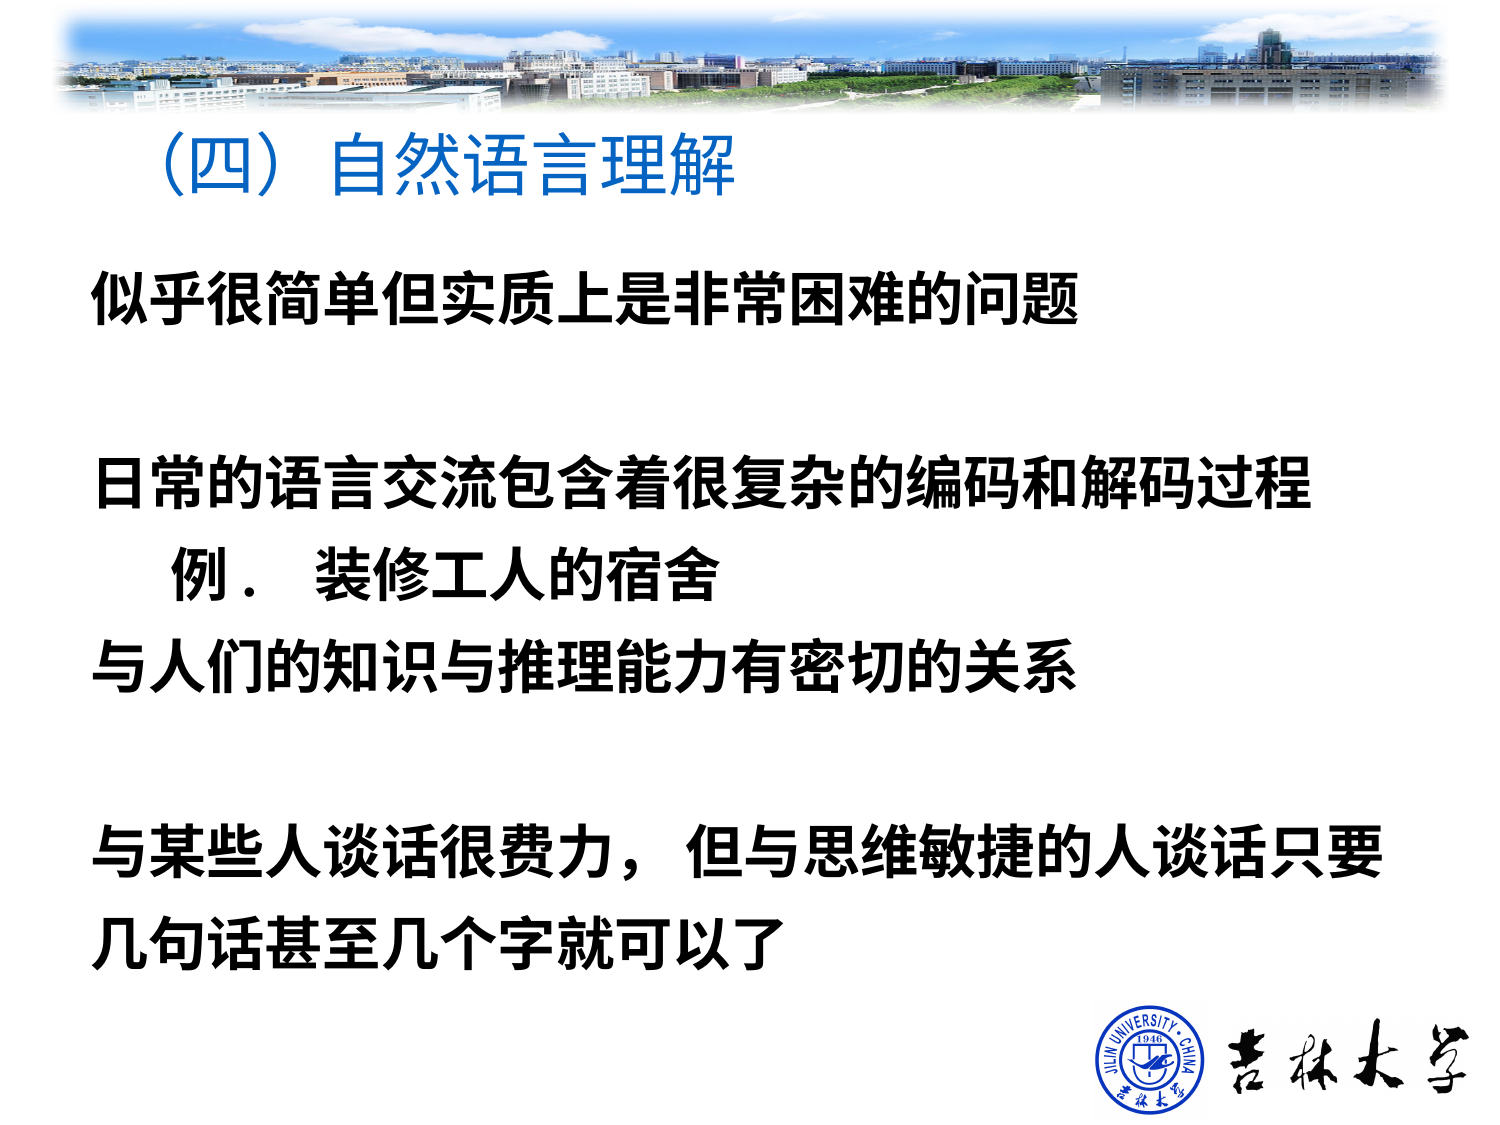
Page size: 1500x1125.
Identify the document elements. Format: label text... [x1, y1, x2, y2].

title （四）自然语言理解 [102, 59, 1398, 262]
picture [1092, 1095, 1208, 1118]
picture [1426, 1018, 1469, 1094]
picture [80, 34, 1421, 85]
list 似乎很简单但实质上是非常困难的问题 日常的语言交流包含着很复杂的编码和解码过程 例. 装修工人的宿舍 与人们的知识与推理能力有密切的关系 与某些人谈话很费力， 但与思维敏捷的人谈话只要 几句话甚至几个字就可以了 [74, 262, 1426, 1095]
